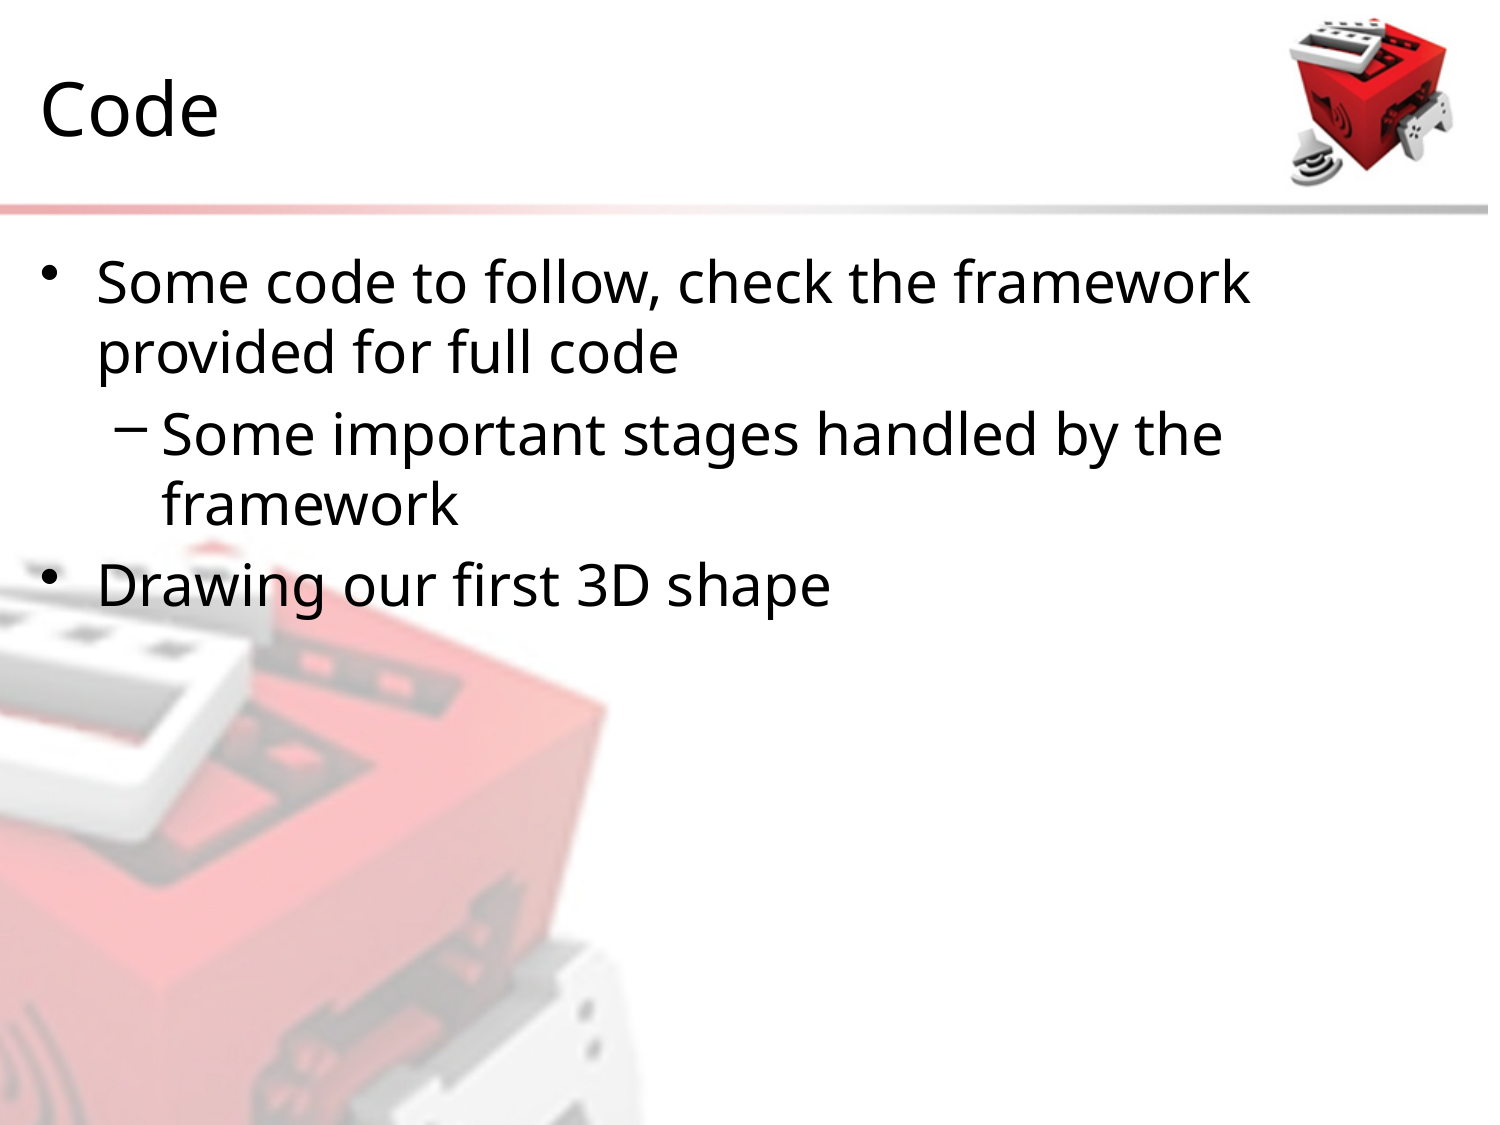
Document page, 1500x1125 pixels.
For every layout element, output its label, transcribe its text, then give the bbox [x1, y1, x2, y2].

picture [0, 1, 1488, 1125]
title Code [24, 12, 1275, 200]
list Some code to follow, check the framework provided for full code Some important stages handled by the framework Drawing our first 3D shape [24, 237, 1450, 1000]
